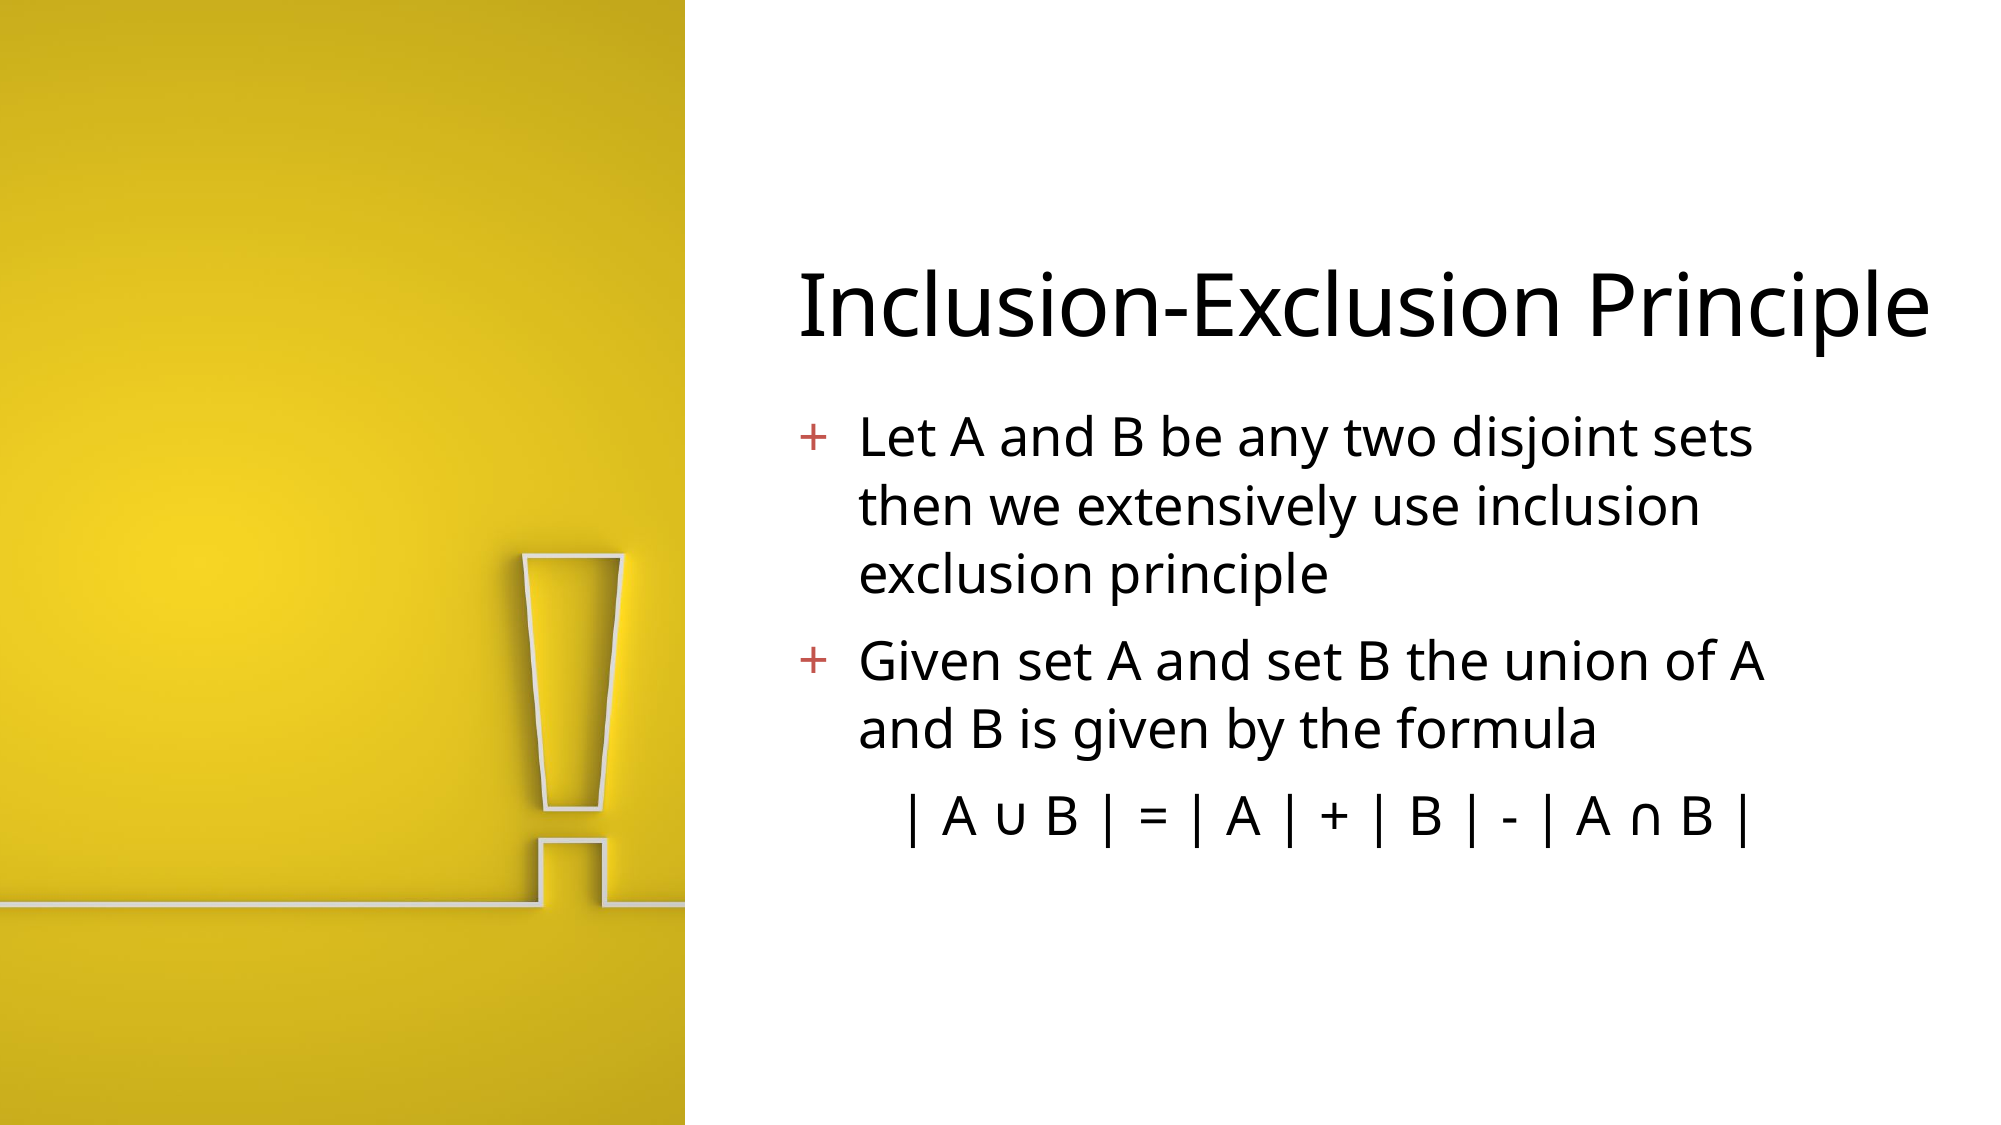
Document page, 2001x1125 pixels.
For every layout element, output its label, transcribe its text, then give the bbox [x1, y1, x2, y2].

text_box [685, 0, 2000, 1125]
title Inclusion-Exclusion Principle [783, 248, 1959, 470]
picture [0, 0, 685, 1125]
list Let A and B be any two disjoint sets then we extensively use inclusion exclusion principle Given set A and set B the union of A and B is given by the formula | A ∪ B | = | A | + | B | - | A ∩ B | [783, 391, 1875, 1029]
